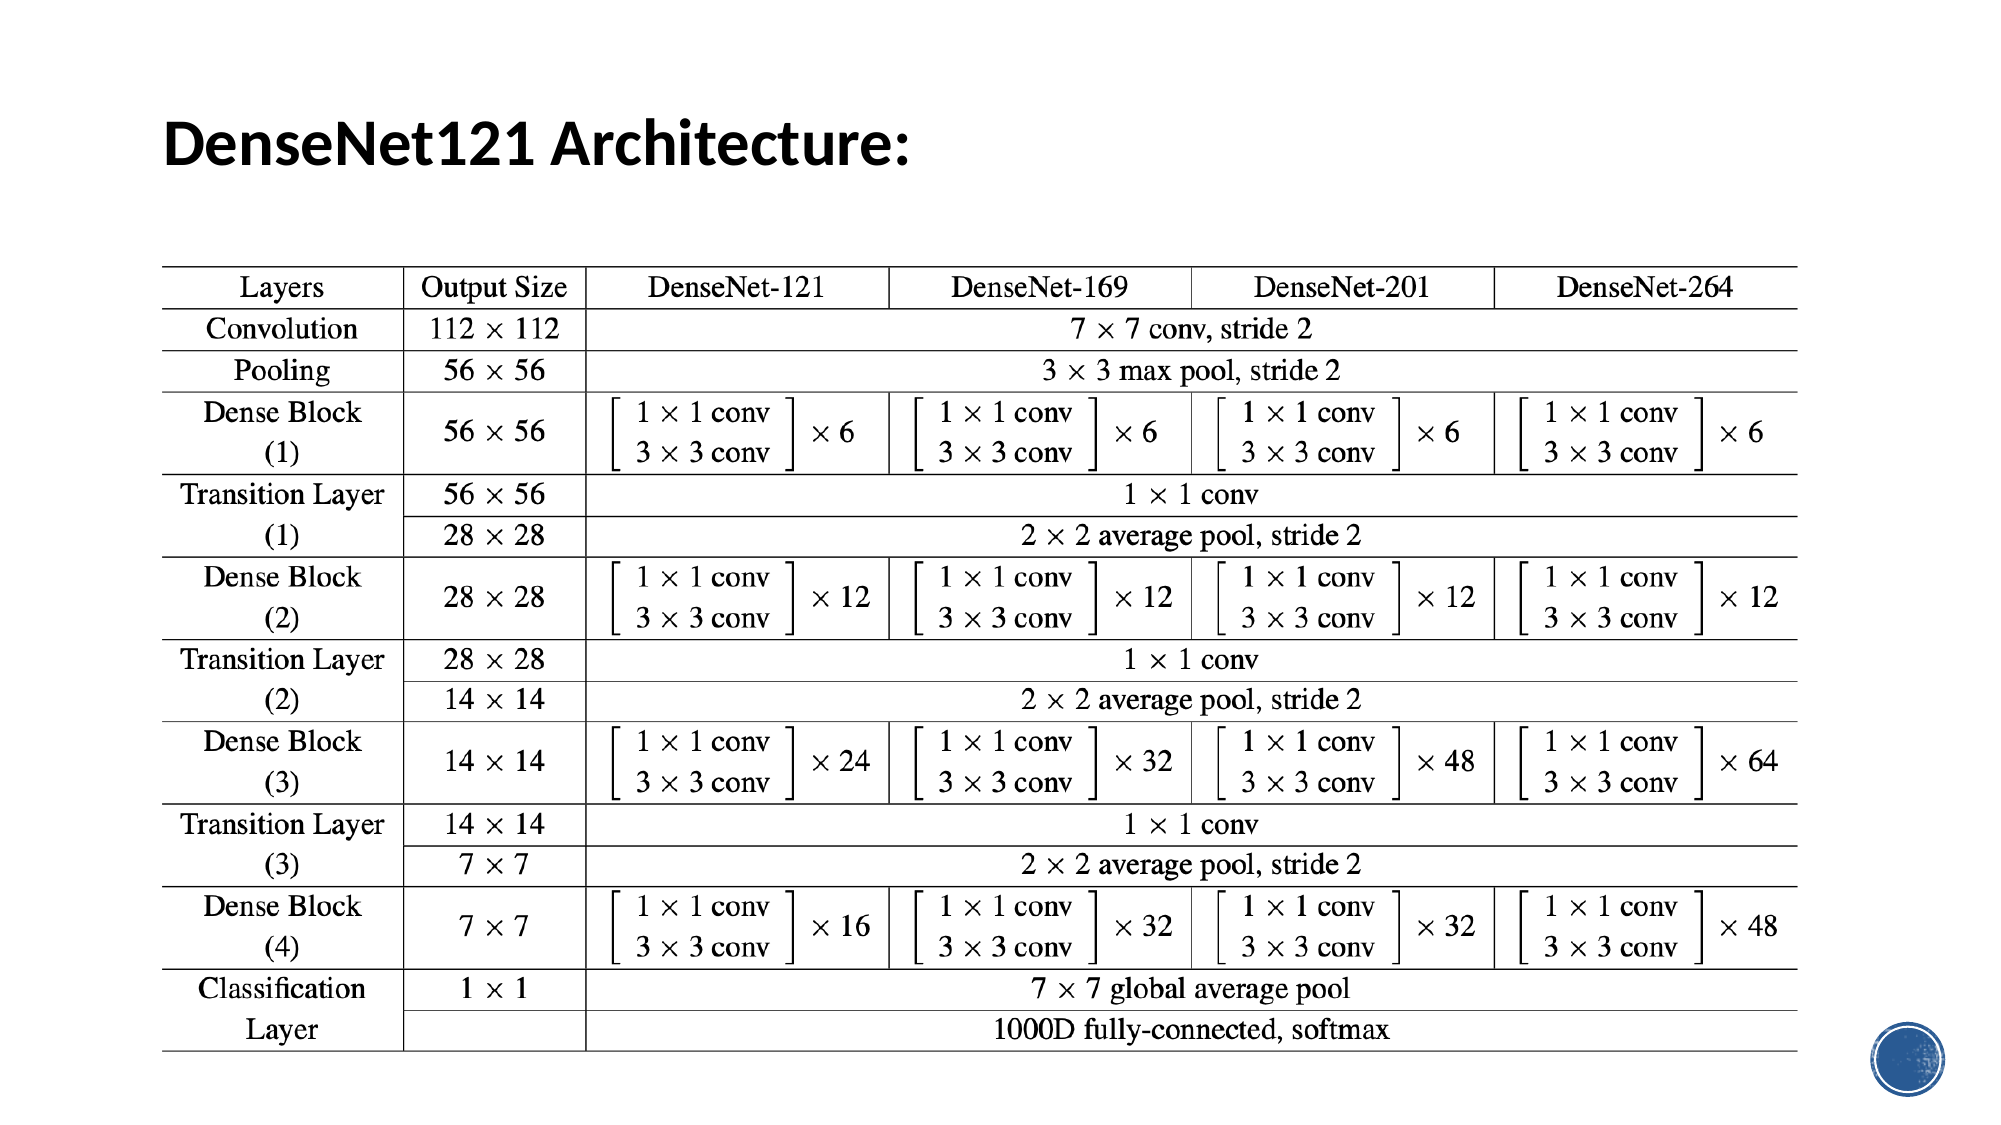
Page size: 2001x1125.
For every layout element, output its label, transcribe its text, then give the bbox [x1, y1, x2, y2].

text_box DenseNet121 Architecture: [148, 91, 928, 186]
picture [145, 245, 1827, 1070]
